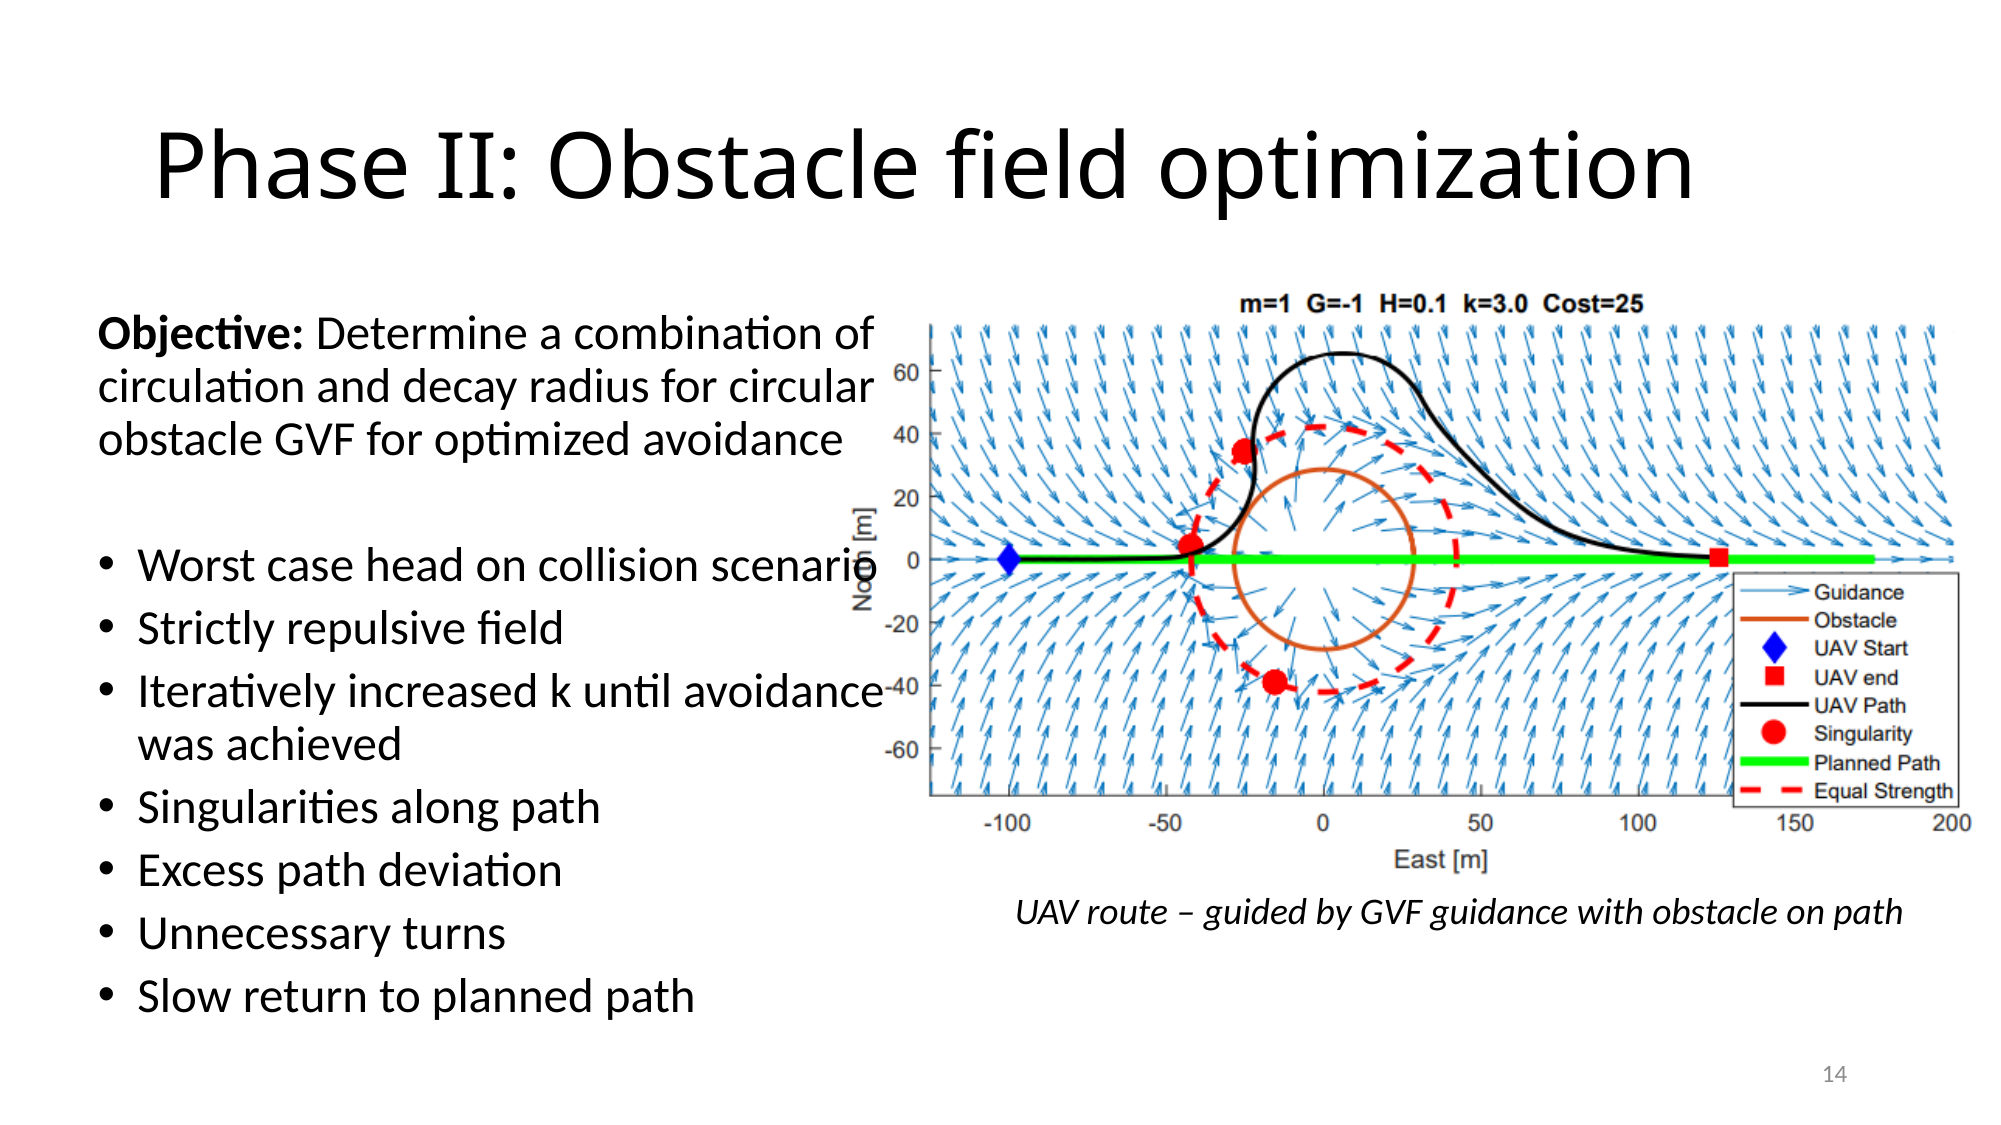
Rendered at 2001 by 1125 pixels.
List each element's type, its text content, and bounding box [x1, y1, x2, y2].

picture [834, 277, 1983, 880]
text_box UAV route – guided by GVF guidance with obstacle on path [999, 880, 1943, 940]
slide_number 14 [1412, 1042, 1863, 1103]
text_box Objective: Determine a combination of circulation and decay radius for circular obstacle GVF for optimized avoidance Worst case head on collision scenario Strictly repulsive field Iteratively increased k until avoidance was achieved Singularities along path Excess path deviation Unnecessary turns Slow return to planned path [3, 299, 902, 1045]
title Phase II: Obstacle field optimization [137, 59, 1863, 278]
